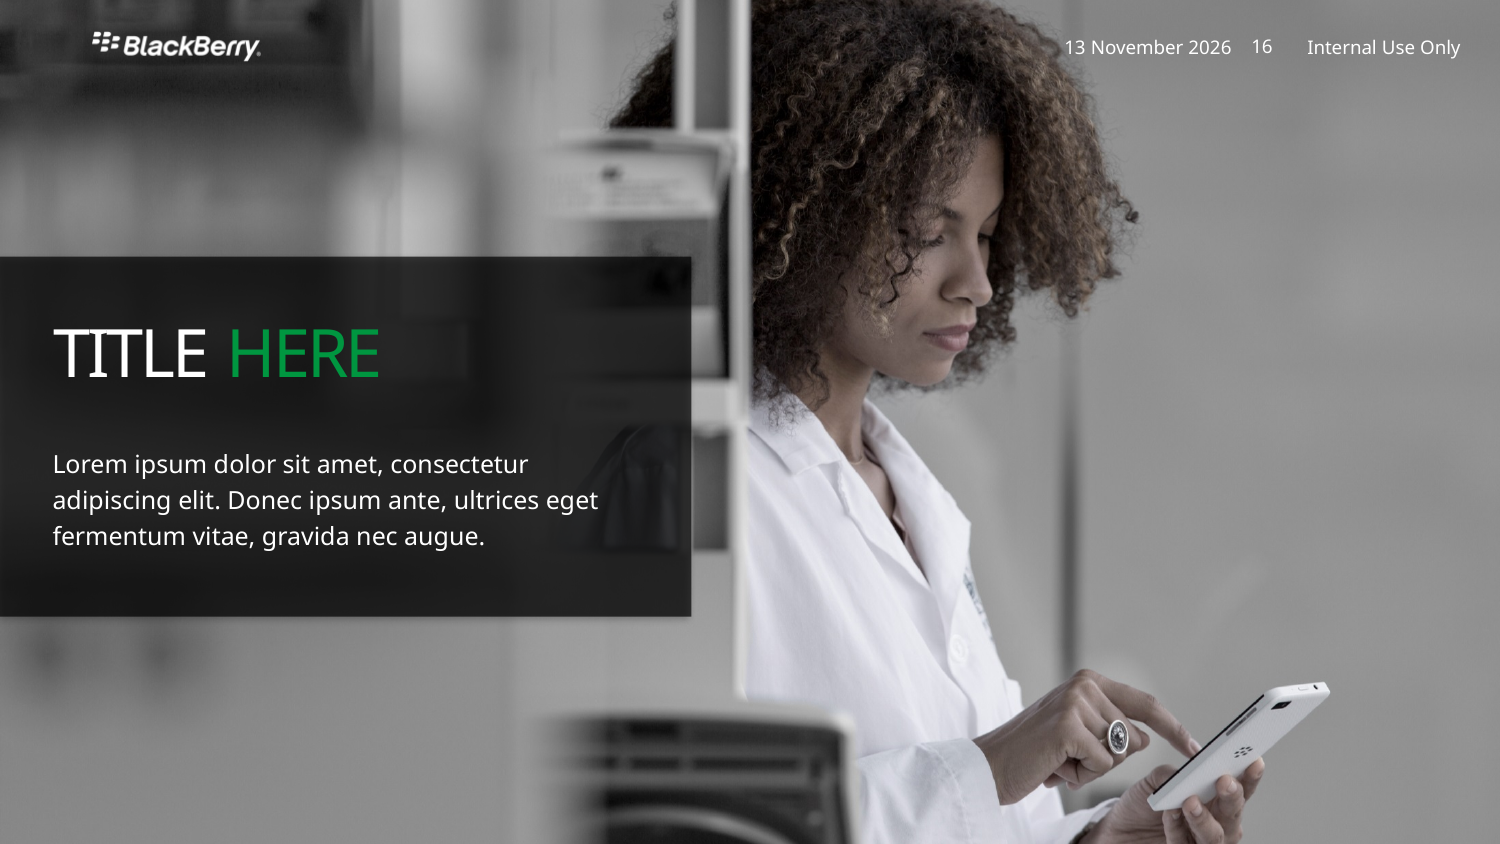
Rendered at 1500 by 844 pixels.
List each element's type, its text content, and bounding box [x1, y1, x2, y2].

picture [0, 0, 1500, 844]
text_box TITLE HERE [38, 280, 692, 423]
text_box Lorem ipsum dolor sit amet, consectetur adipiscing elit. Donec ipsum ante, ultrices eget fermentum vitae, gravida nec augue. [37, 435, 627, 617]
text_box [0, 256, 692, 617]
